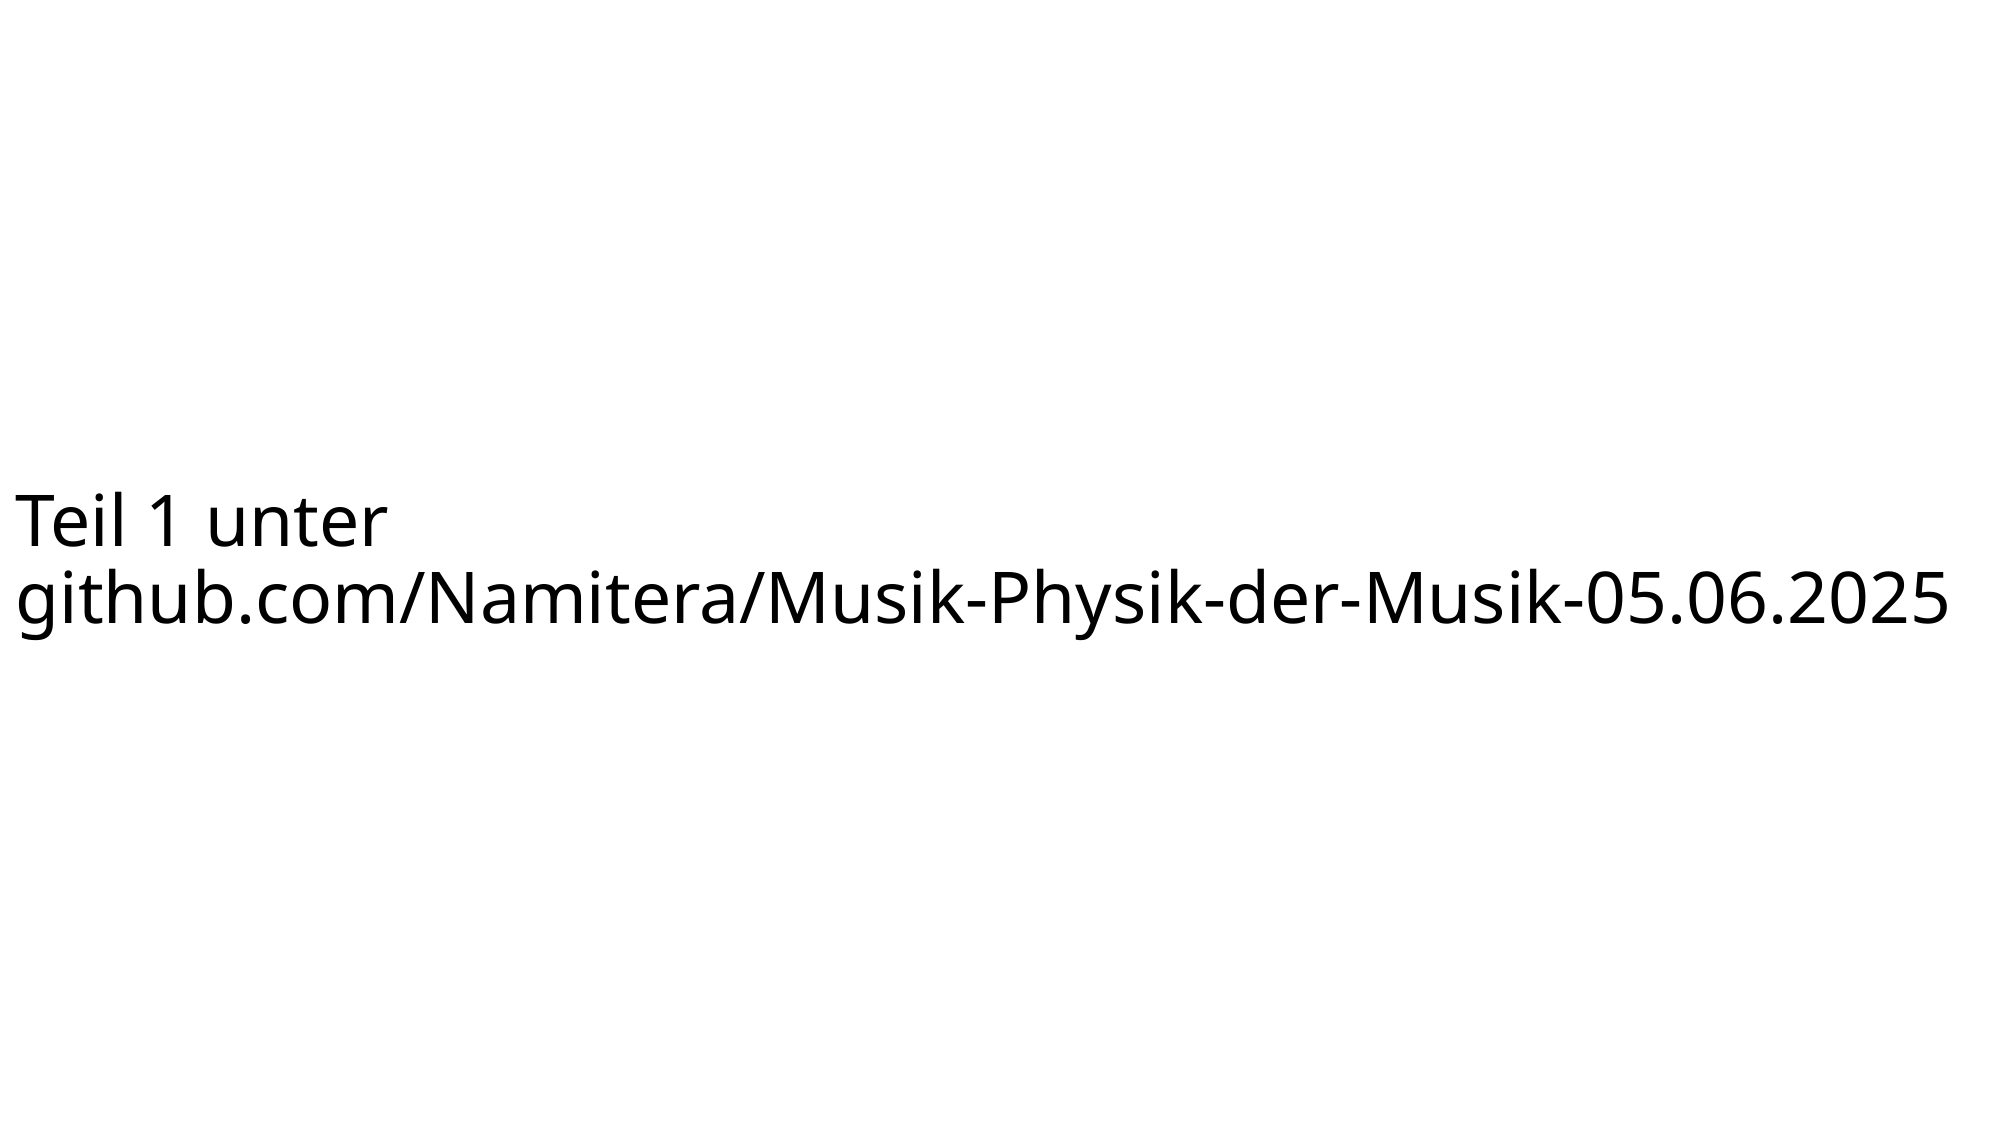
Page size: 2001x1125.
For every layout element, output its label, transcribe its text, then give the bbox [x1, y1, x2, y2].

title Teil 1 unter github.com/Namitera/Musik-Physik-der-Musik-05.06.2025 [0, 451, 2000, 673]
